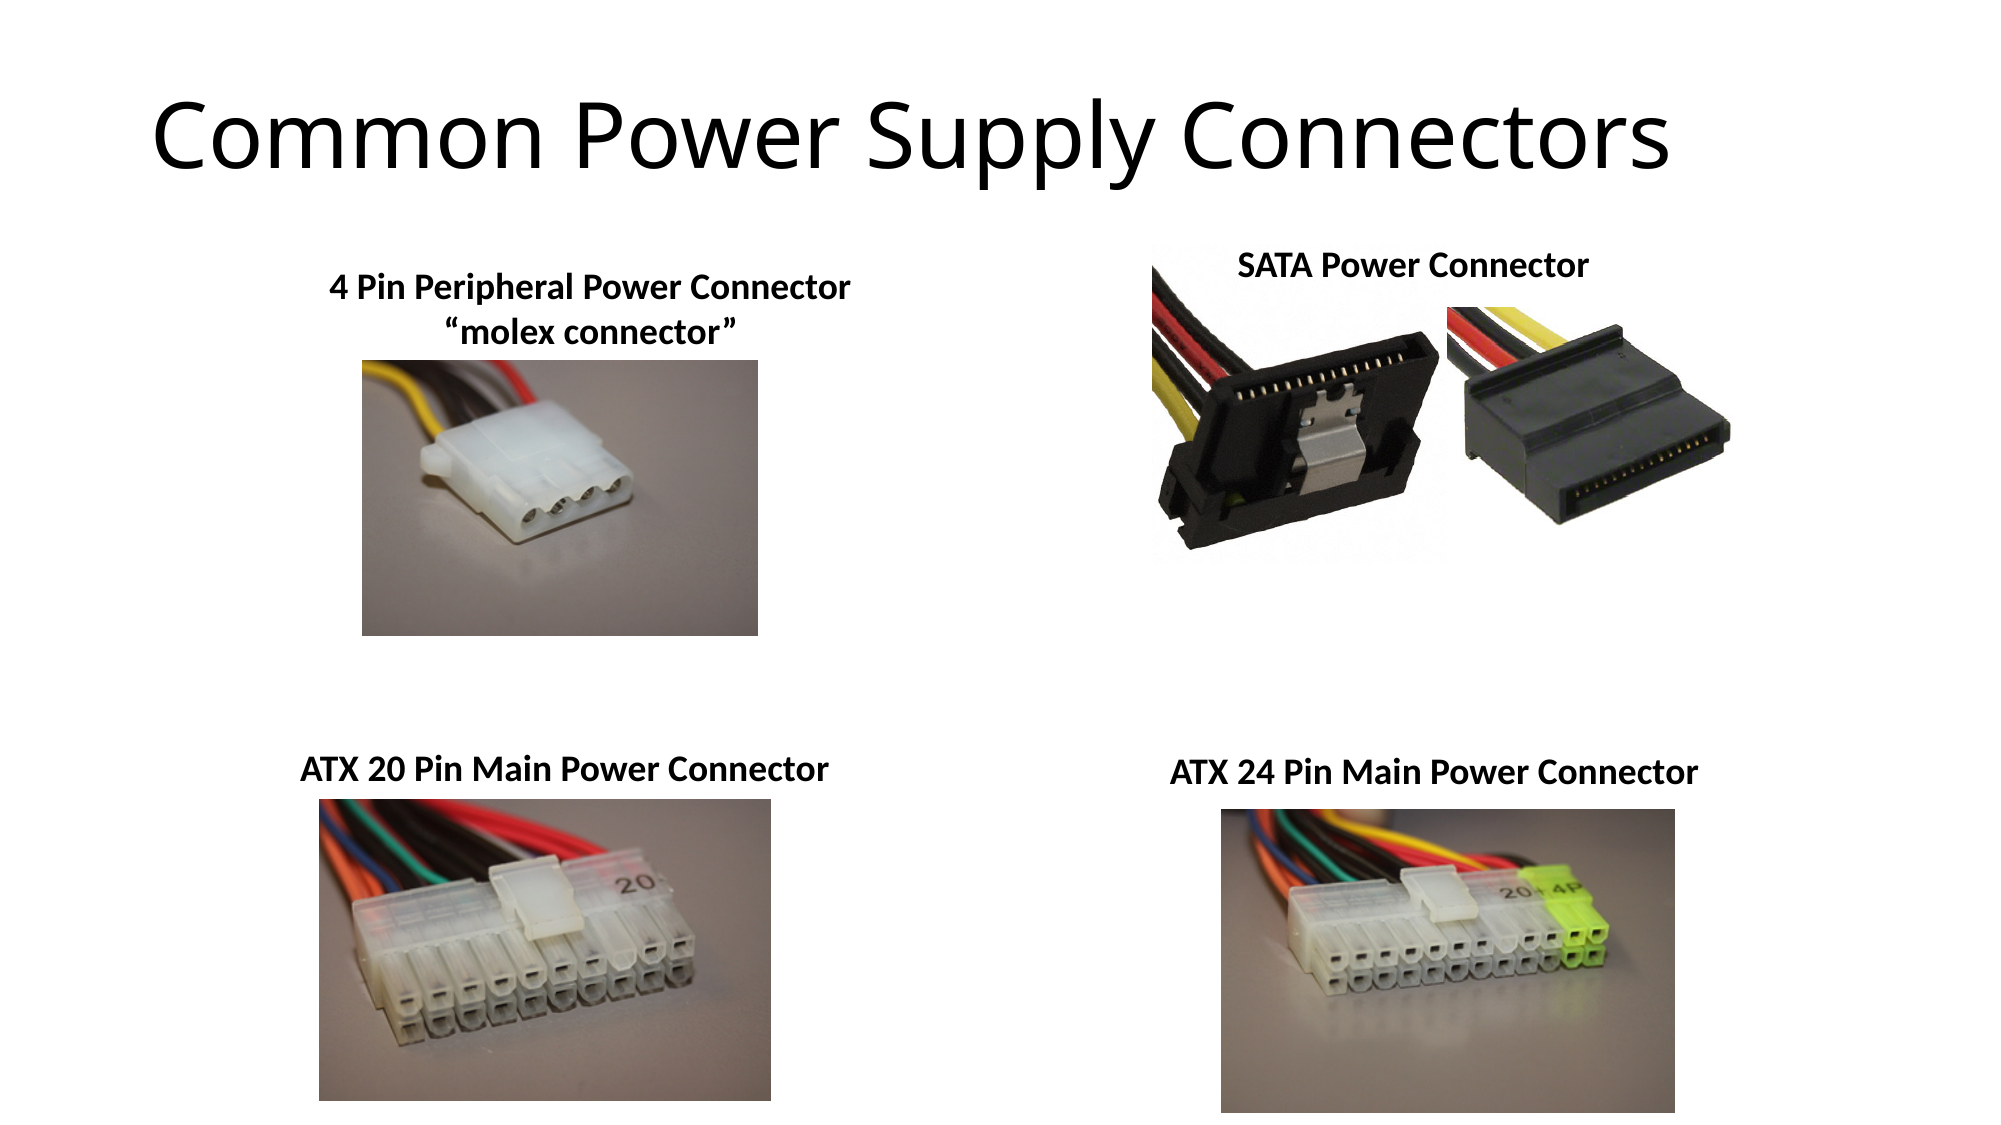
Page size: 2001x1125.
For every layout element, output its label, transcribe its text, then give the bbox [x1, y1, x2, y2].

picture [362, 360, 758, 636]
text_box ATX 20 Pin Main Power Connector [285, 736, 845, 797]
text_box SATA Power Connector [1222, 232, 1605, 293]
text_box 4 Pin Peripheral Power Connector “molex connector” [314, 254, 867, 360]
text_box ATX 24 Pin Main Power Connector [1155, 739, 1715, 800]
picture [319, 799, 771, 1101]
picture [1447, 307, 1750, 535]
title Common Power Supply Connectors [135, 29, 1861, 248]
picture [1221, 809, 1675, 1113]
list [1152, 244, 1447, 564]
